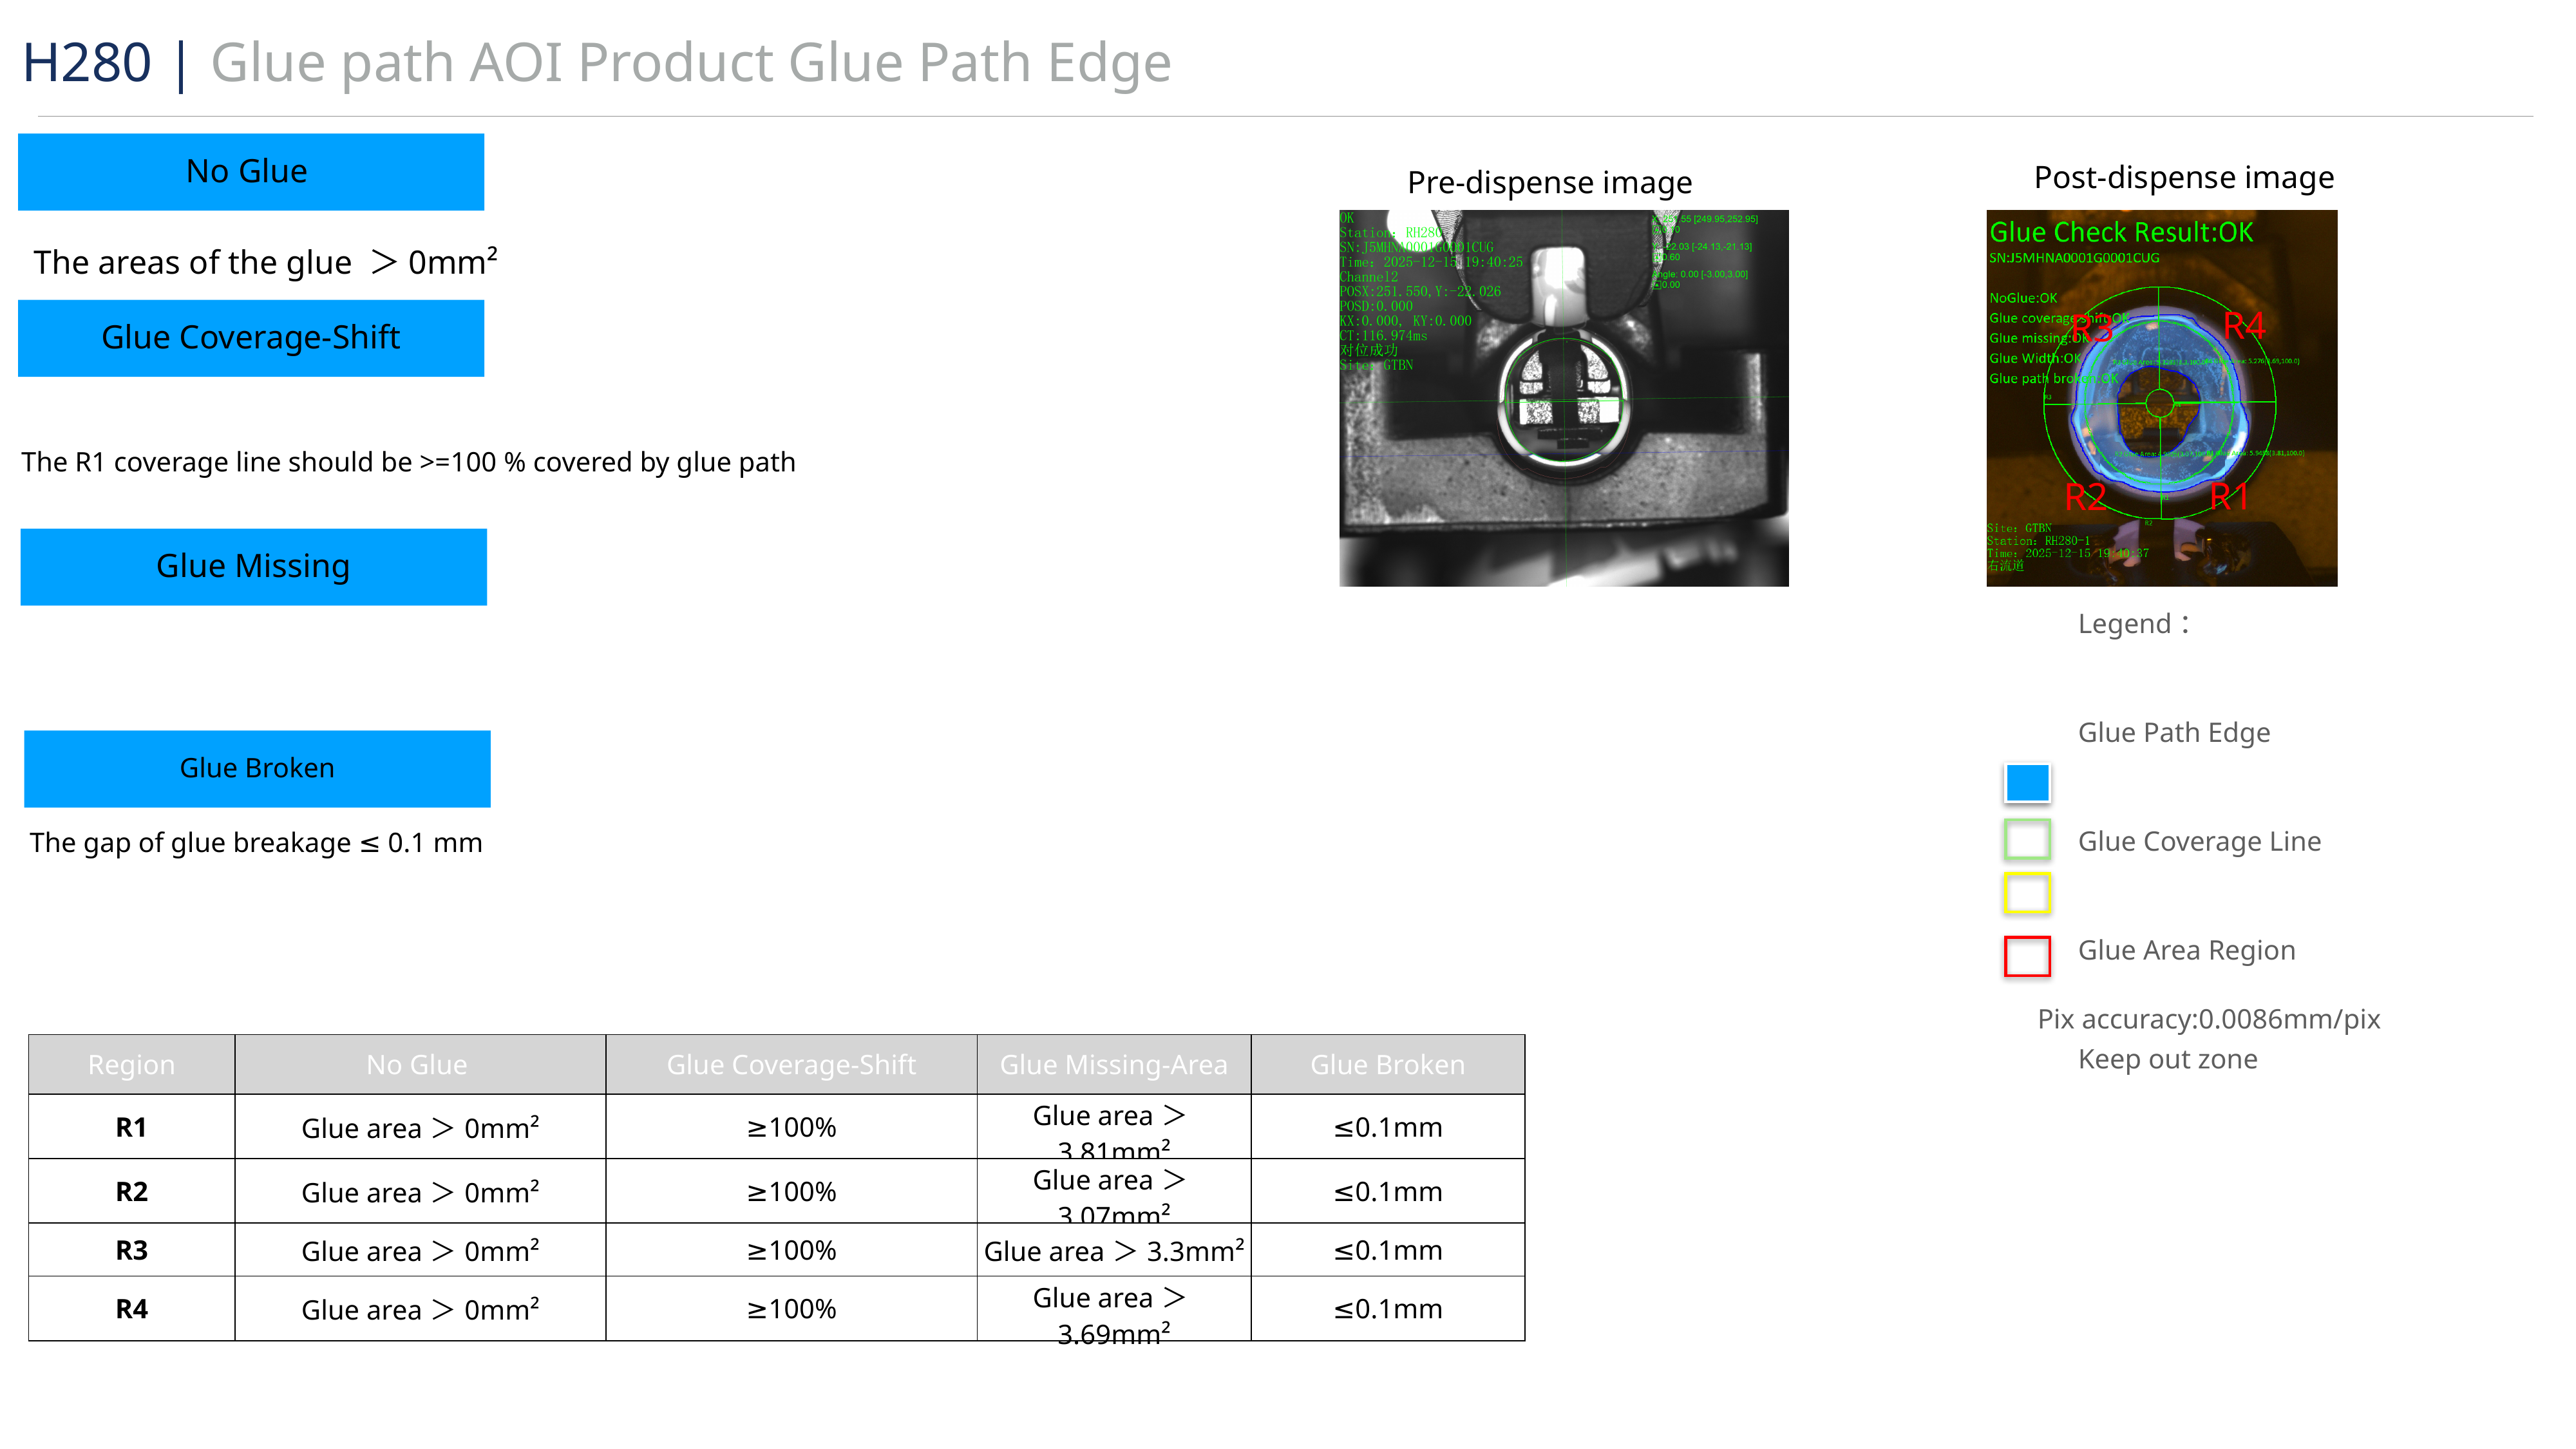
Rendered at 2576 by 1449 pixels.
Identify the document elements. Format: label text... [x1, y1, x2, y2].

table_cell ≤0.1mm [1252, 1159, 1524, 1222]
text_box Post-dispense image [2029, 133, 2416, 200]
table_header Glue Coverage-Shift [607, 1035, 977, 1094]
text_box The areas of the glue ＞0mm² [28, 217, 665, 287]
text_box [2005, 687, 2576, 978]
table_cell ≤0.1mm [1252, 1224, 1524, 1276]
table_cell R2 [29, 1159, 234, 1222]
text_box The gap of glue breakage ≤ 0.1 mm [24, 804, 694, 864]
table_cell R1 [29, 1095, 234, 1158]
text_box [17, 133, 485, 211]
table_cell ≥100% [607, 1159, 977, 1222]
table_cell ≥100% [607, 1224, 977, 1276]
table_cell Glue area＞0mm² [236, 1159, 605, 1222]
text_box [20, 528, 488, 606]
picture [1987, 210, 2338, 587]
table_cell ≥100% [607, 1276, 977, 1340]
table_cell ≤0.1mm [1252, 1276, 1524, 1340]
text_box The R1 coverage line should be >=100 % covered by glue path [15, 423, 1142, 482]
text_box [17, 299, 485, 377]
text_box Pix accuracy:0.0086mm/pix [2032, 980, 2387, 1040]
picture [1340, 210, 1789, 587]
table_cell Glue area＞3.81mm² [978, 1095, 1251, 1158]
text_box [24, 730, 491, 808]
table_header Glue Broken [1252, 1035, 1524, 1094]
table_cell Glue area＞0mm² [236, 1276, 605, 1340]
table_header Glue Missing-Area [978, 1035, 1251, 1094]
text_box H280 | Glue path AOI Product Glue Path Edge [15, 30, 1479, 99]
table_cell Glue area＞3.07mm² [978, 1159, 1251, 1222]
table_cell ≤0.1mm [1252, 1095, 1524, 1158]
text_box Pre-dispense image [1402, 138, 1805, 205]
table_header Region [29, 1035, 234, 1094]
table_cell R4 [29, 1276, 234, 1340]
table_cell ≥100% [607, 1095, 977, 1158]
table_cell Glue area＞3.3mm² [978, 1224, 1251, 1276]
table_cell Glue area＞0mm² [236, 1224, 605, 1276]
table_cell Glue area＞0mm² [236, 1095, 605, 1158]
table_cell R3 [29, 1224, 234, 1276]
table_cell Glue area＞3.69mm² [978, 1276, 1251, 1340]
table_header No Glue [236, 1035, 605, 1094]
